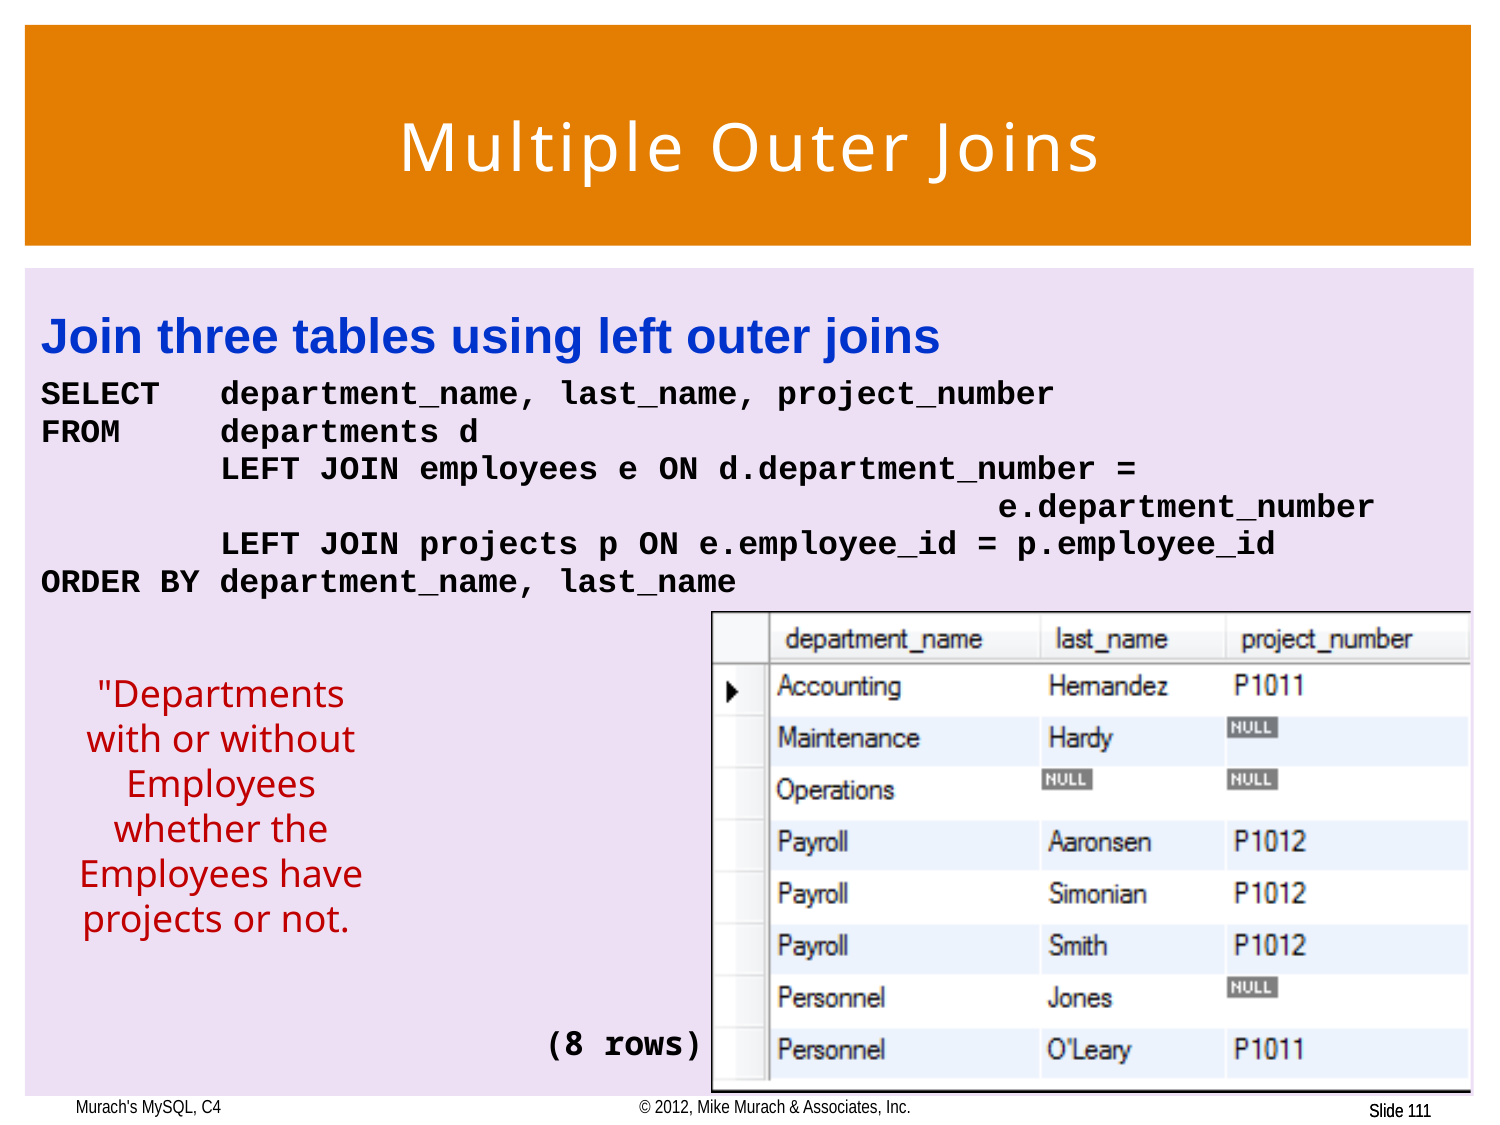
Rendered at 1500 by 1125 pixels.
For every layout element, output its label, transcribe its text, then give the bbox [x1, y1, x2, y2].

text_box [544, 1015, 1500, 1071]
title Multiple Outer Joins [62, 58, 1438, 232]
text_box "Departments with or without Employees whether the Employees have projects or not. [60, 673, 382, 948]
picture [710, 611, 1472, 1015]
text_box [40, 307, 1456, 665]
slide_number Murach's MySQL, C4 [60, 1083, 411, 1125]
footer © 2012, Mike Murach & Associates, Inc. [500, 1083, 1050, 1125]
picture [710, 1071, 1472, 1093]
